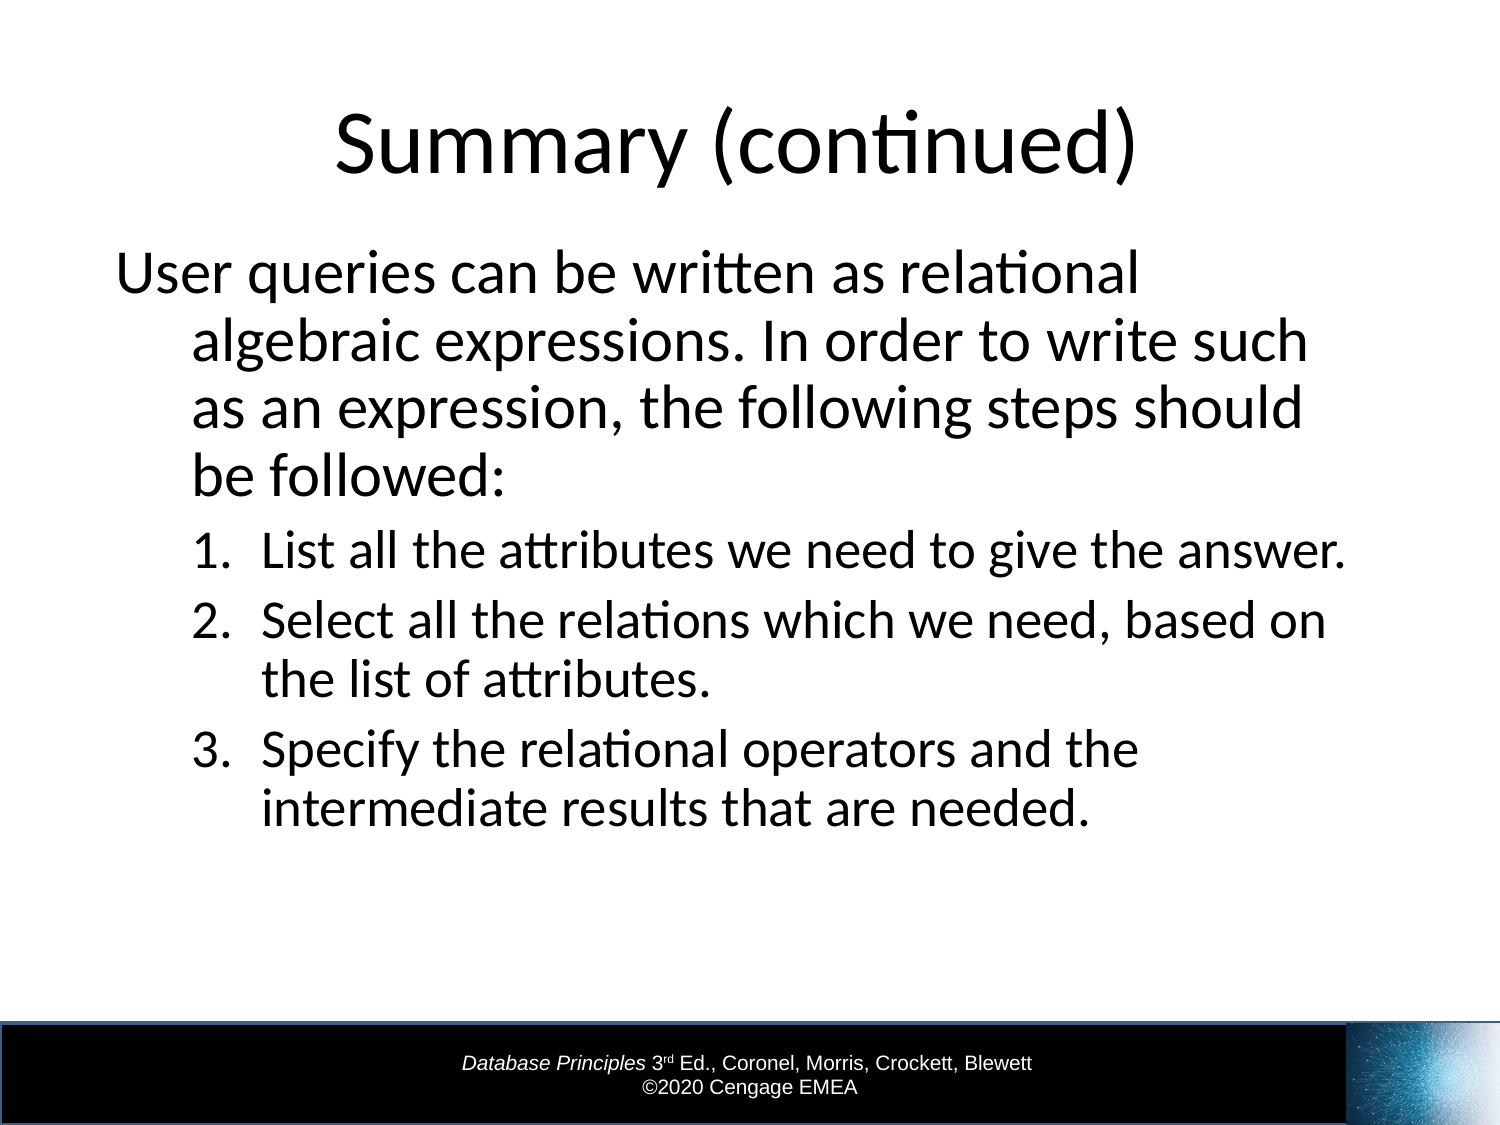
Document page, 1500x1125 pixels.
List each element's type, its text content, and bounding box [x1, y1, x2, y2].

title Summary (continued) [100, 42, 1376, 231]
picture [1346, 1023, 1500, 1125]
list User queries can be written as relational algebraic expressions. In order to write such as an expression, the following steps should be followed: List all the attributes we need to give the answer. Select all the relations which we need, based on the list of attributes. Specify the relational operators and the intermediate results that are needed. [100, 231, 1376, 857]
